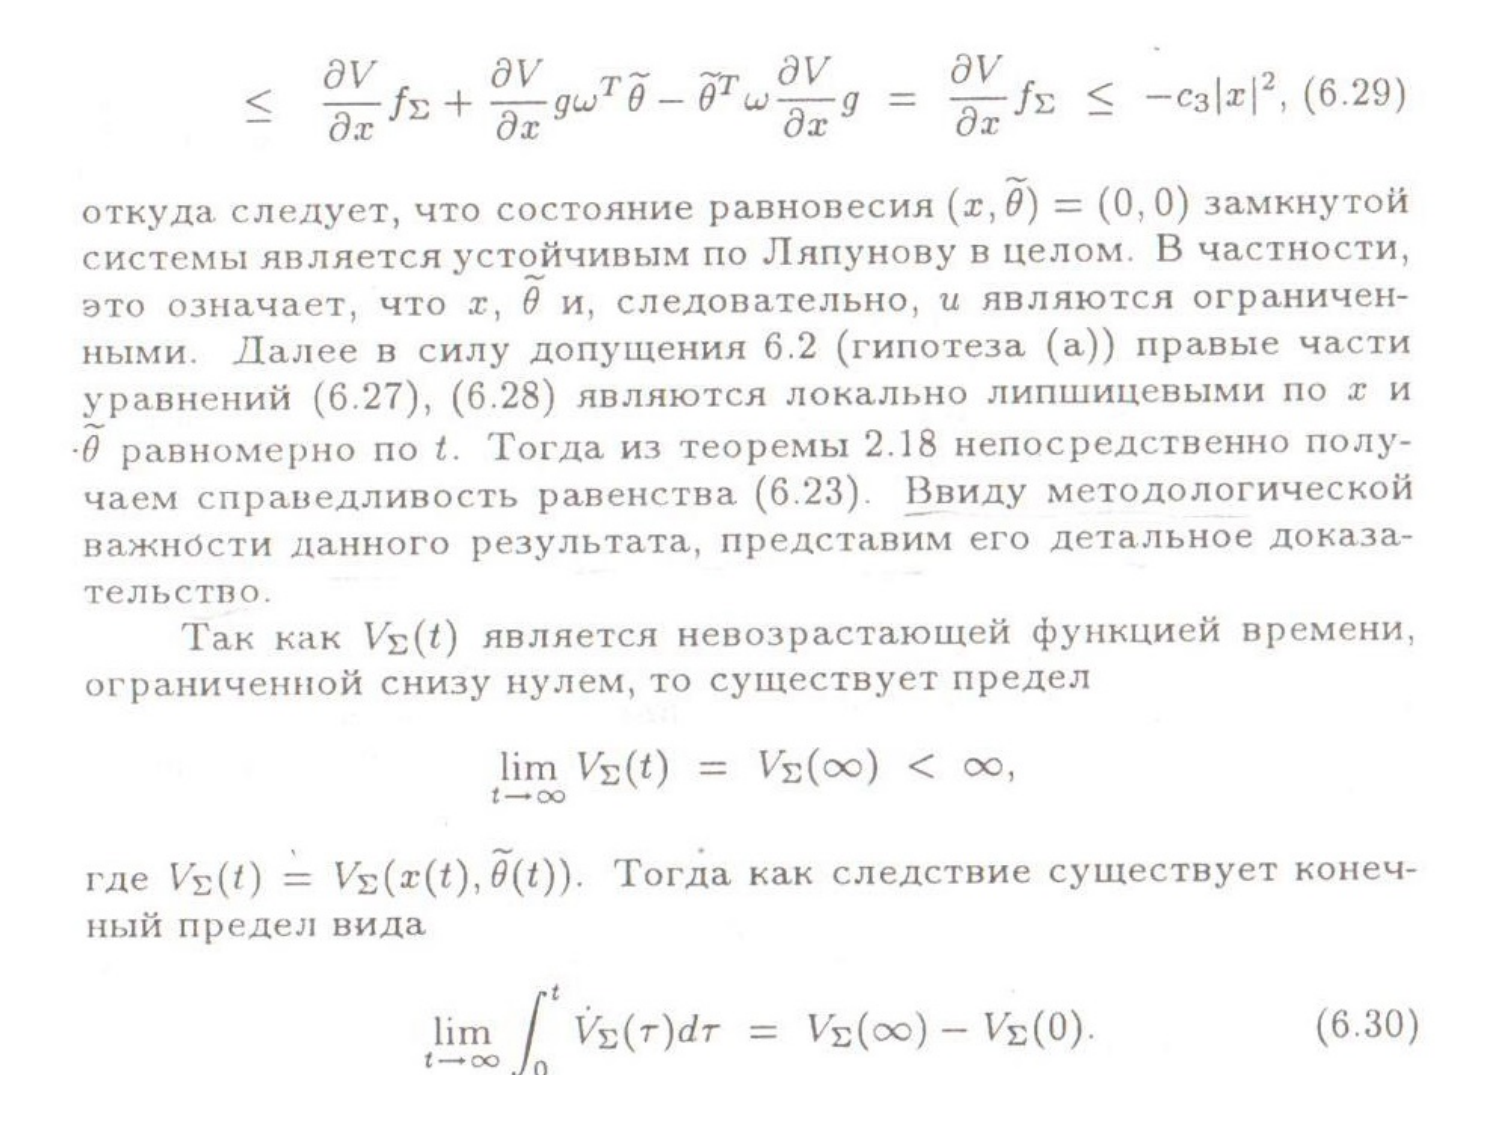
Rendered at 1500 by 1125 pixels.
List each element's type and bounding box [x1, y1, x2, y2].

picture [58, 34, 1454, 1075]
